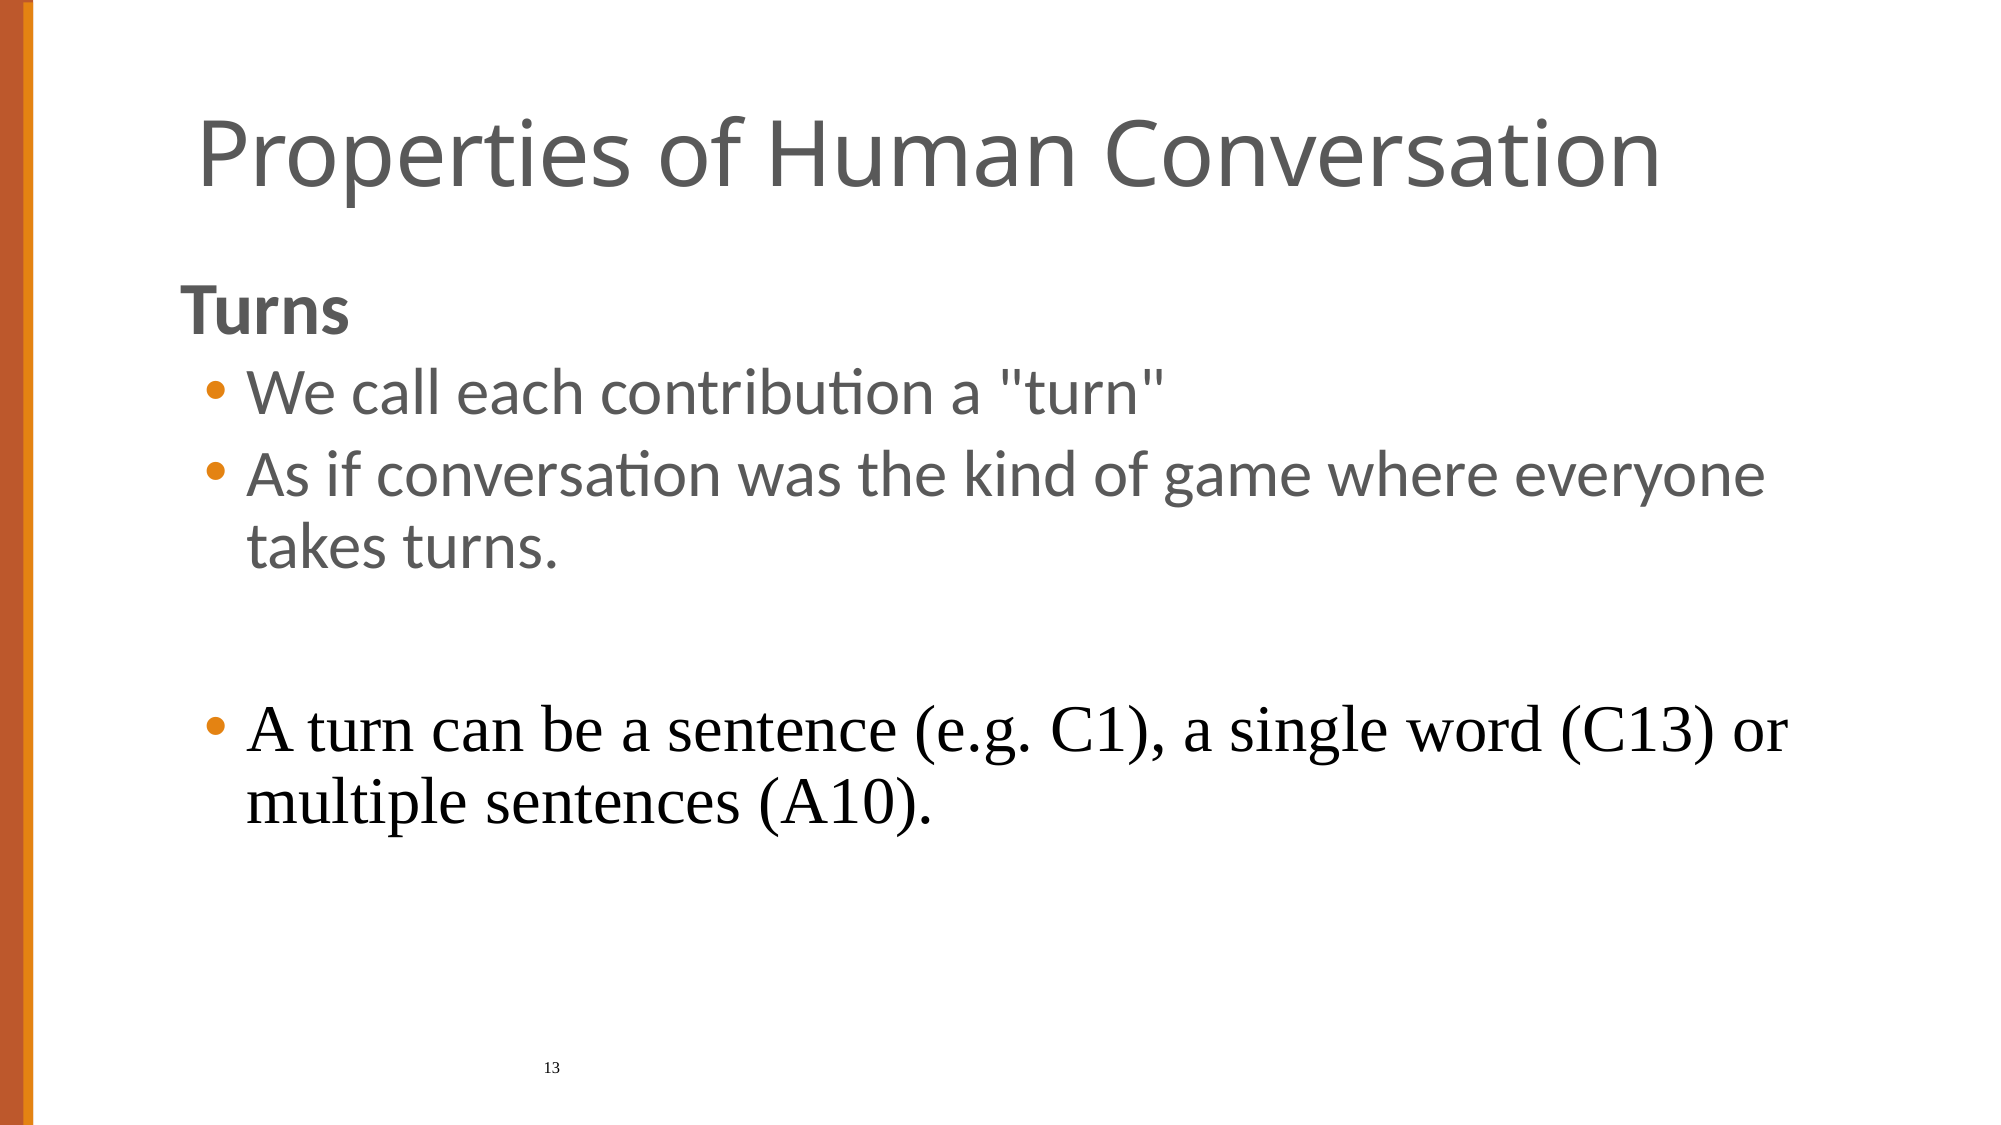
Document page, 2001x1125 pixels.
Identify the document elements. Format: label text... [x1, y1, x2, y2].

list Turns We call each contribution a "turn" As if conversation was the kind of game where everyone takes turns. A turn can be a sentence (e.g. C1), a single word (C13) or multiple sentences (A10). [180, 262, 1830, 1105]
slide_number 13 [249, 1029, 575, 1105]
title Properties of Human Conversation [180, 50, 1700, 213]
